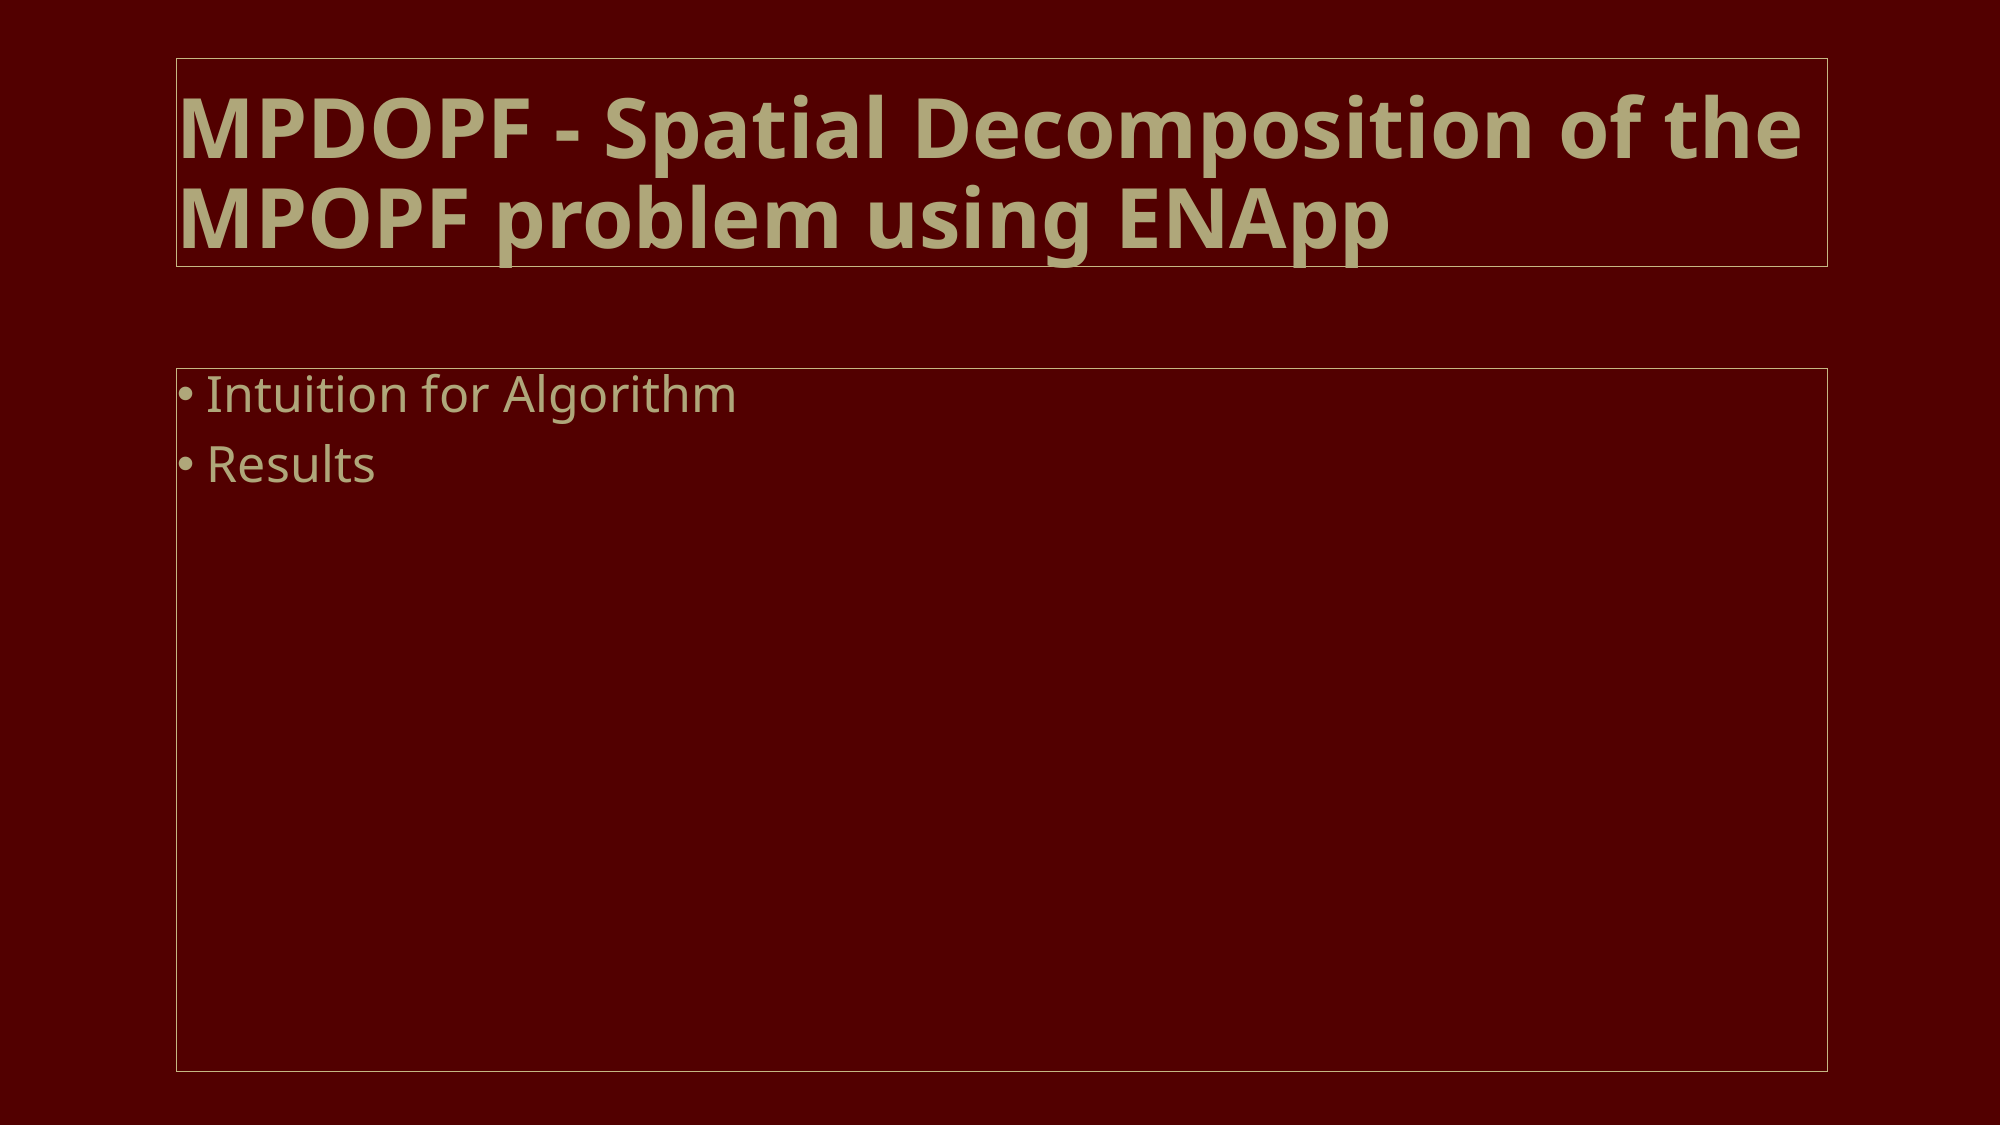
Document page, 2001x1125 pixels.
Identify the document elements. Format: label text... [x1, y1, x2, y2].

title MPDOPF - Spatial Decomposition of the MPOPF problem using ENApp [176, 58, 1828, 267]
list Intuition for Algorithm Results [176, 368, 1828, 1072]
